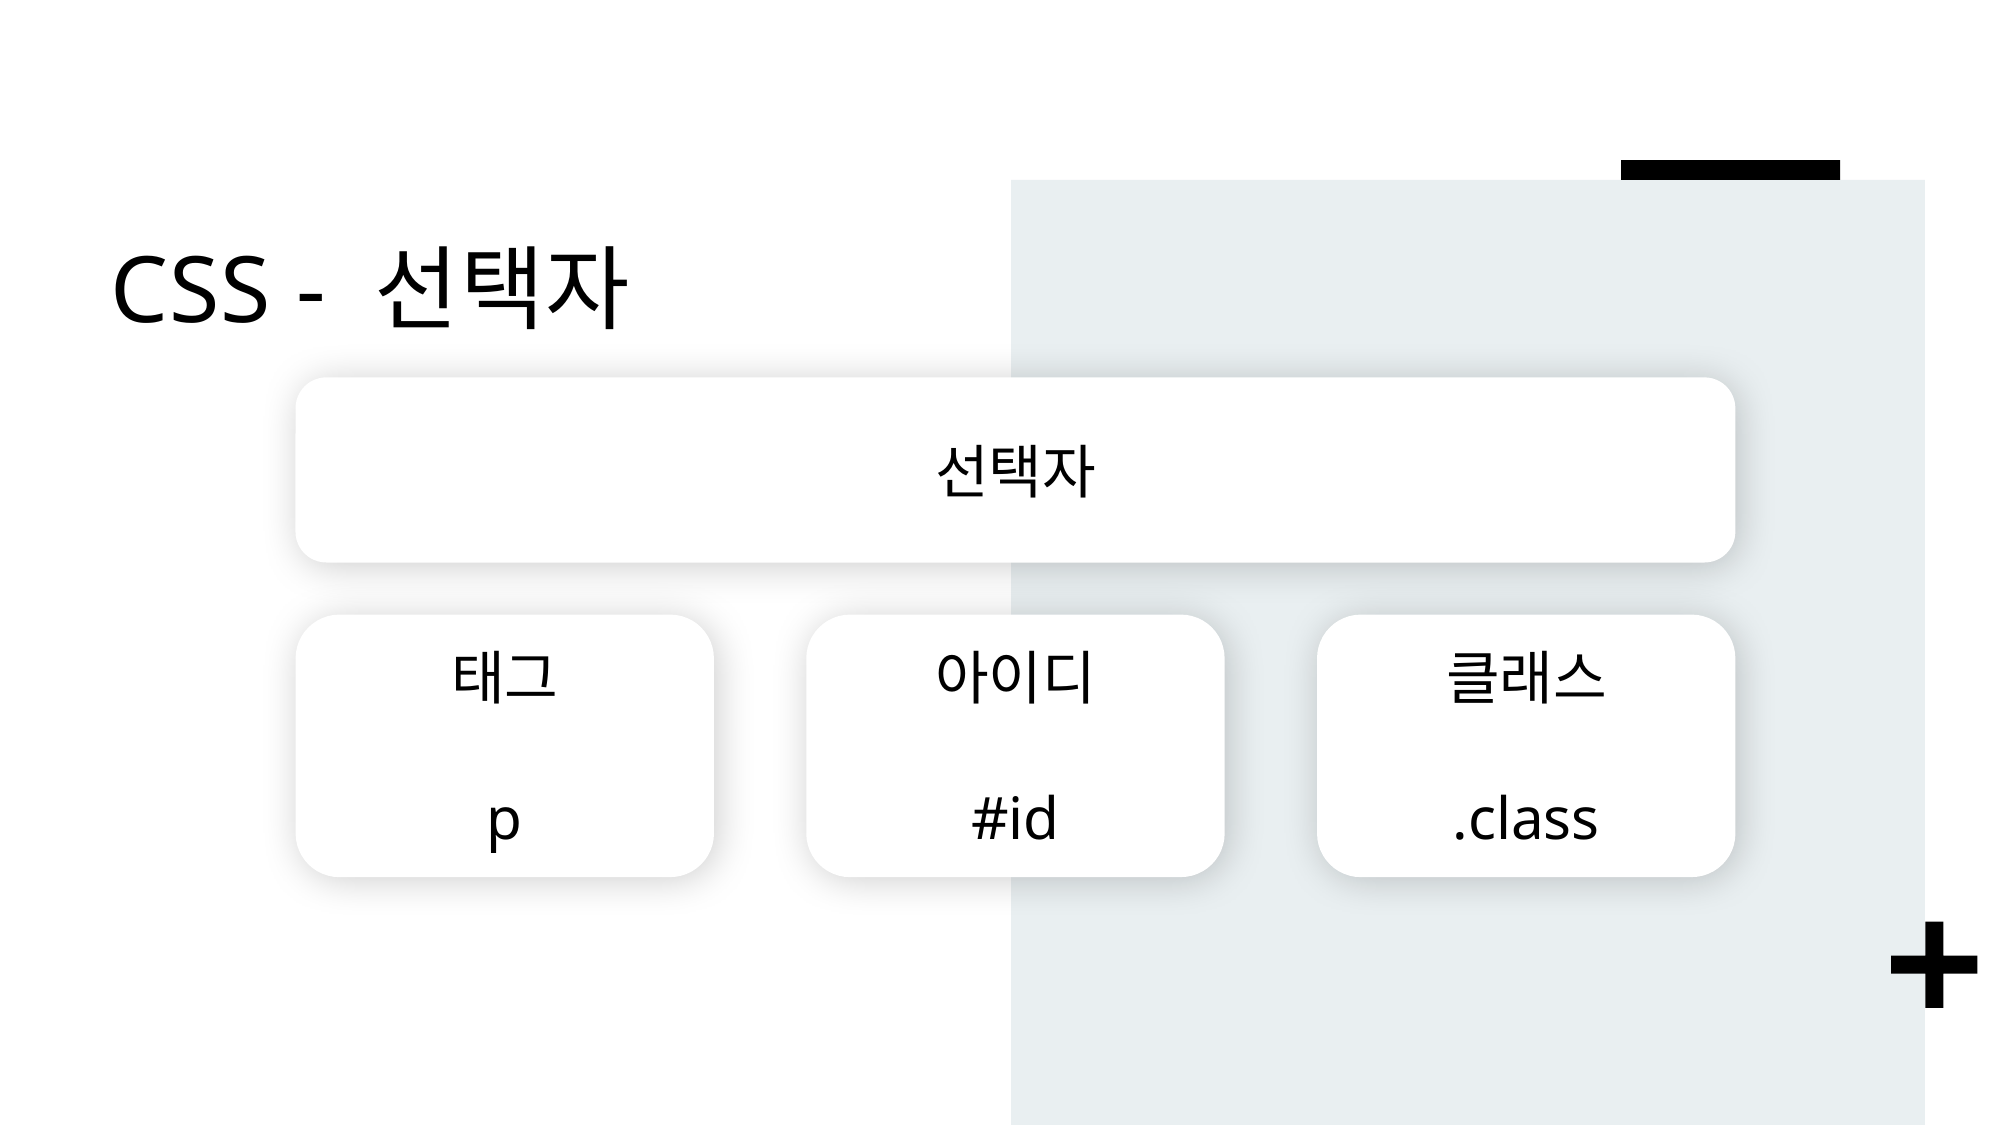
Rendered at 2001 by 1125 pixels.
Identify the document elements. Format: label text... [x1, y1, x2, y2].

text_box 태그 p [294, 613, 716, 879]
text_box 아이디 #id [805, 613, 1226, 879]
title CSS - 선택자 [92, 197, 1449, 435]
text_box 클래스 .class [1316, 613, 1737, 879]
text_box 선택자 [294, 376, 1737, 564]
